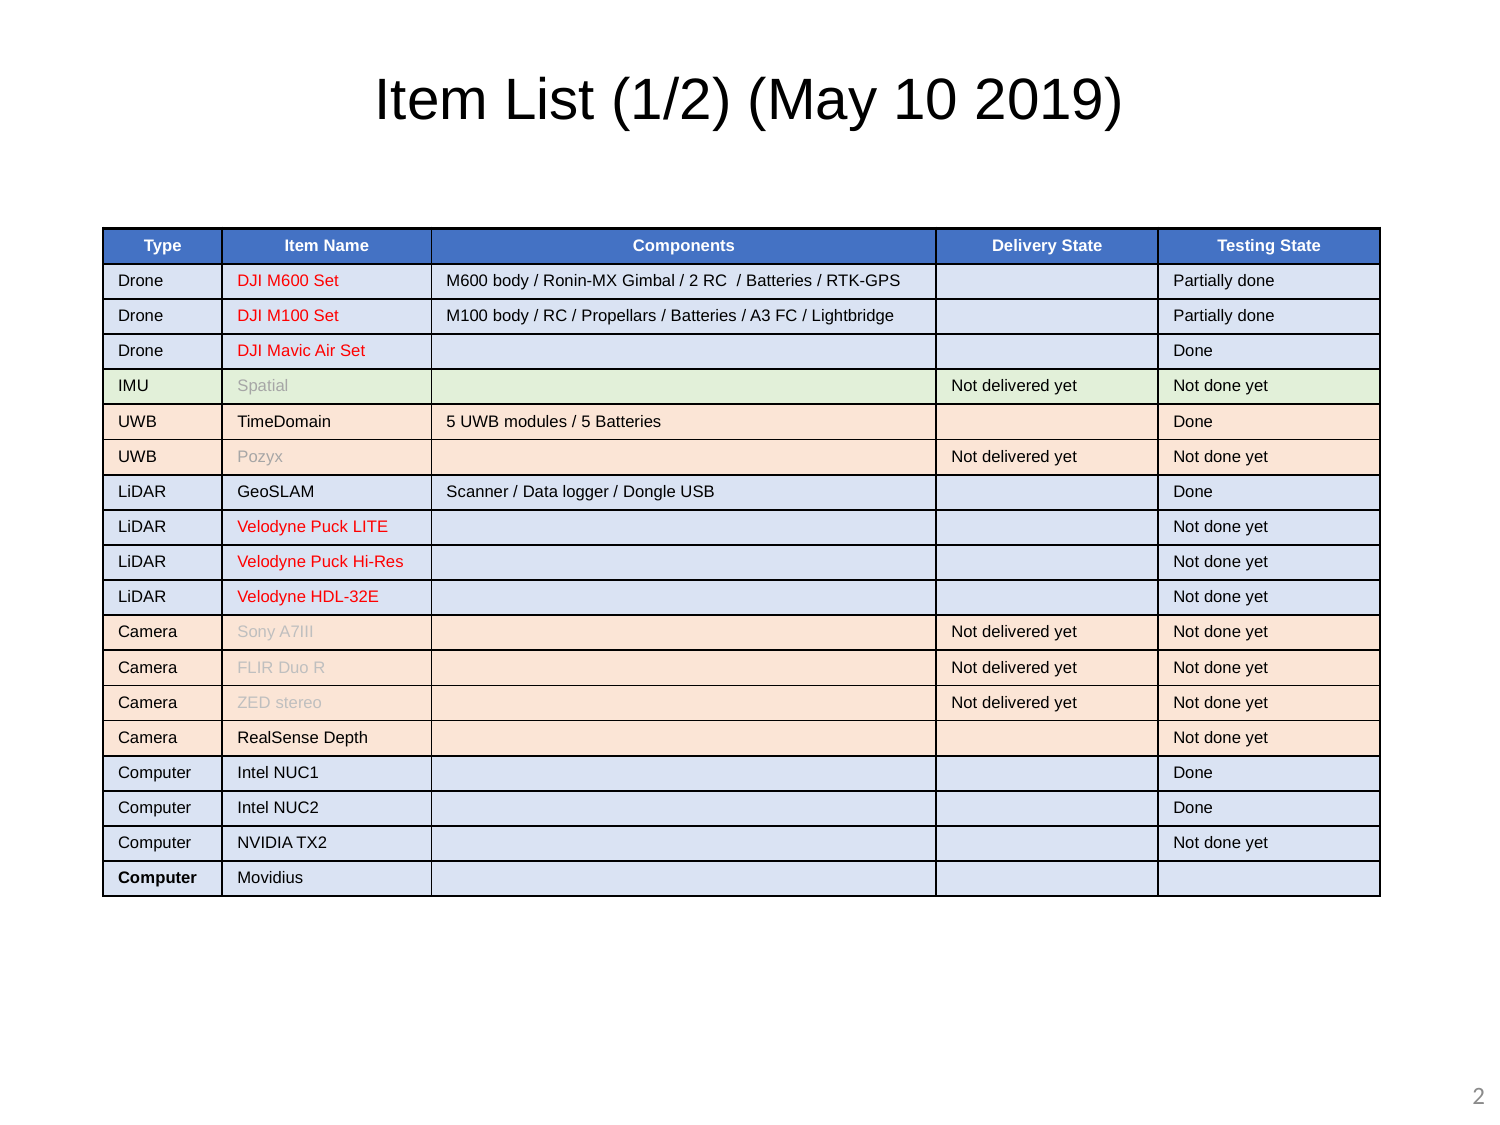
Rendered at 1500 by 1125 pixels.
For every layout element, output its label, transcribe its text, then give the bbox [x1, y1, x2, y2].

table_cell Computer [104, 827, 221, 860]
table_cell [432, 686, 935, 720]
table_cell LiDAR [104, 476, 221, 509]
table_cell LiDAR [104, 581, 221, 614]
table_header Type [104, 230, 221, 263]
table_cell FLIR Duo R [223, 651, 431, 685]
table_cell [937, 476, 1157, 509]
table_cell [432, 440, 935, 474]
table_cell [937, 300, 1157, 333]
table_cell NVIDIA TX2 [223, 827, 431, 860]
table_cell [432, 651, 935, 685]
table_cell Camera [104, 616, 221, 649]
table_cell Intel NUC2 [223, 792, 431, 825]
table_cell Not delivered yet [937, 616, 1157, 649]
table_cell GeoSLAM [223, 476, 431, 509]
table_cell Camera [104, 651, 221, 685]
table_cell [432, 721, 935, 755]
table_cell [937, 511, 1157, 544]
table_cell Pozyx [223, 440, 431, 474]
table_cell [432, 335, 935, 368]
table_cell 5 UWB modules / 5 Batteries [432, 405, 935, 439]
table_cell Not done yet [1159, 686, 1379, 720]
table_cell Movidius [223, 862, 431, 895]
table_cell UWB [104, 440, 221, 474]
table_cell Done [1159, 476, 1379, 509]
table_cell [432, 792, 935, 825]
table_cell IMU [104, 370, 221, 403]
table_cell RealSense Depth [223, 721, 431, 755]
table_cell [937, 265, 1157, 298]
table_cell Done [1159, 335, 1379, 368]
table_cell Not done yet [1159, 827, 1379, 860]
title Item List (1/2) (May 10 2019) [103, 59, 1397, 142]
table_cell [937, 335, 1157, 368]
table_cell Computer [104, 862, 221, 895]
table_cell DJI M100 Set [223, 300, 431, 333]
table_cell Not delivered yet [937, 651, 1157, 685]
table_cell Not delivered yet [937, 686, 1157, 720]
table_cell [432, 581, 935, 614]
table_cell [937, 581, 1157, 614]
table_cell [432, 862, 935, 895]
table_cell Partially done [1159, 300, 1379, 333]
table_cell M100 body / RC / Propellars / Batteries / A3 FC / Lightbridge [432, 300, 935, 333]
table_cell Not done yet [1159, 721, 1379, 755]
table_cell [432, 616, 935, 649]
table_cell Intel NUC1 [223, 757, 431, 790]
table_cell [432, 546, 935, 579]
table_cell Not done yet [1159, 546, 1379, 579]
table_cell [937, 405, 1157, 439]
table_cell Done [1159, 757, 1379, 790]
table_cell Not delivered yet [937, 440, 1157, 474]
table_cell Computer [104, 792, 221, 825]
table_cell [432, 511, 935, 544]
table_cell DJI Mavic Air Set [223, 335, 431, 368]
table_cell [432, 370, 935, 403]
table_cell [937, 827, 1157, 860]
table_cell [937, 721, 1157, 755]
table_cell Camera [104, 686, 221, 720]
table_cell [432, 827, 935, 860]
table_cell Drone [104, 265, 221, 298]
table_cell Velodyne Puck LITE [223, 511, 431, 544]
table_cell Spatial [223, 370, 431, 403]
table_cell Camera [104, 721, 221, 755]
table_cell [1159, 862, 1379, 895]
table_cell Partially done [1159, 265, 1379, 298]
table_header Testing State [1159, 230, 1379, 263]
table_cell Not done yet [1159, 370, 1379, 403]
table_header Components [432, 230, 935, 263]
table_cell M600 body / Ronin-MX Gimbal / 2 RC / Batteries / RTK-GPS [432, 265, 935, 298]
table_cell Drone [104, 335, 221, 368]
table_cell [937, 792, 1157, 825]
table_cell [432, 757, 935, 790]
table_cell Not done yet [1159, 581, 1379, 614]
table_cell Scanner / Data logger / Dongle USB [432, 476, 935, 509]
table_header Delivery State [937, 230, 1157, 263]
table_cell Velodyne Puck Hi-Res [223, 546, 431, 579]
table_cell Not done yet [1159, 440, 1379, 474]
table_cell Not delivered yet [937, 370, 1157, 403]
table_cell Velodyne HDL-32E [223, 581, 431, 614]
table_cell LiDAR [104, 546, 221, 579]
table_cell UWB [104, 405, 221, 439]
table_cell [937, 862, 1157, 895]
table_cell [937, 546, 1157, 579]
table_cell TimeDomain [223, 405, 431, 439]
table_cell DJI M600 Set [223, 265, 431, 298]
table_cell Sony A7III [223, 616, 431, 649]
table_cell Computer [104, 757, 221, 790]
table_cell LiDAR [104, 511, 221, 544]
table_cell Done [1159, 792, 1379, 825]
table_cell Not done yet [1159, 651, 1379, 685]
table_cell Done [1159, 405, 1379, 439]
table_cell [937, 757, 1157, 790]
table_cell Not done yet [1159, 616, 1379, 649]
slide_number 2 [1162, 1065, 1500, 1125]
table_cell Not done yet [1159, 511, 1379, 544]
table_cell Drone [104, 300, 221, 333]
table_cell ZED stereo [223, 686, 431, 720]
table_header Item Name [223, 230, 431, 263]
